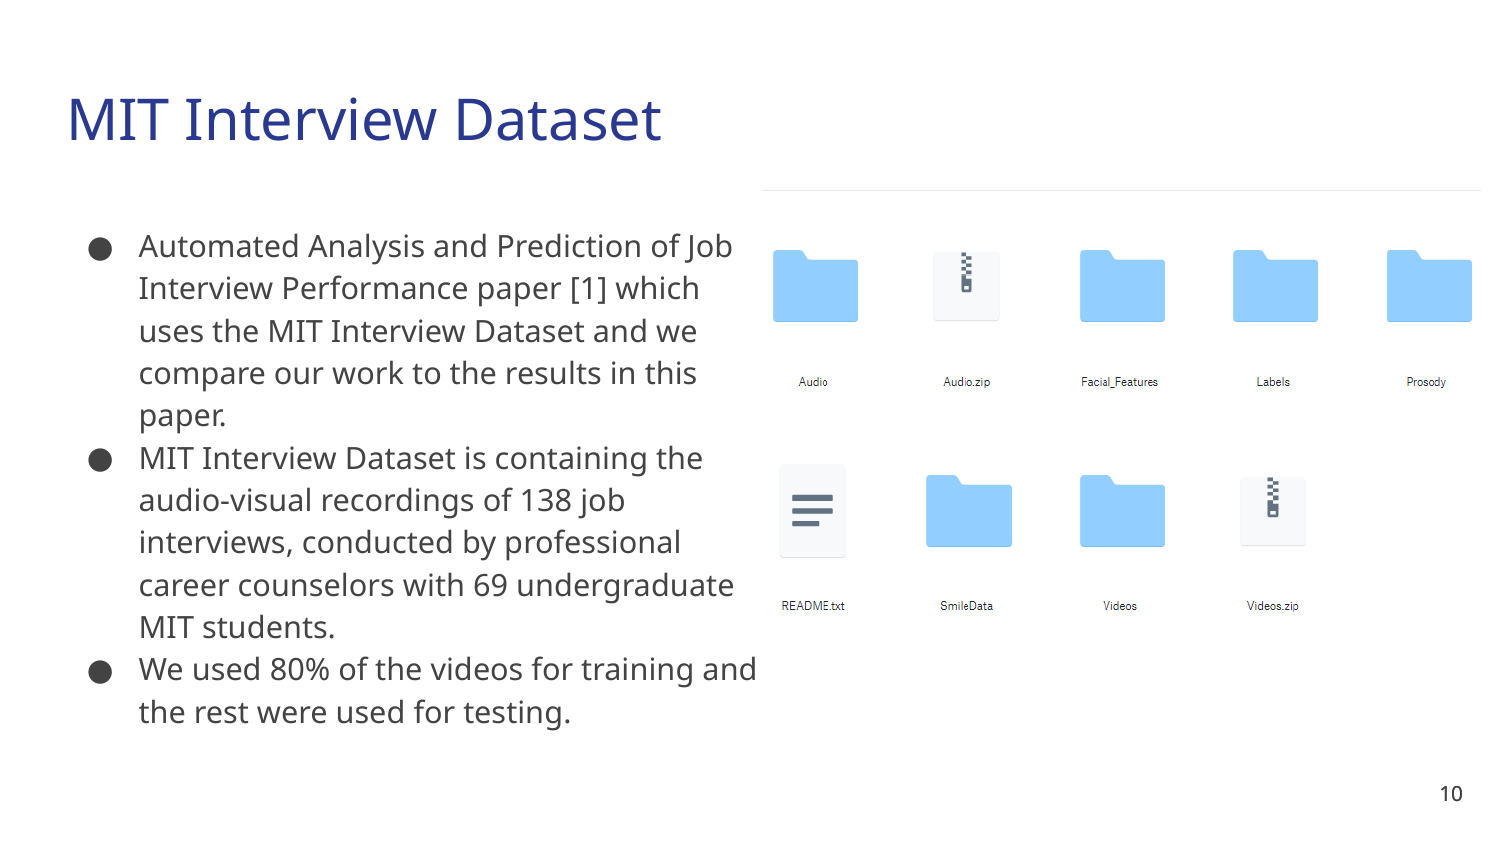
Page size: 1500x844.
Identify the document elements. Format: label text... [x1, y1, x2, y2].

title MIT Interview Dataset [51, 67, 1449, 167]
picture [762, 185, 1482, 626]
slide_number ‹#› [1387, 762, 1478, 828]
list Automated Analysis and Prediction of Job Interview Performance paper [1] which uses the MIT Interview Dataset and we compare our work to the results in this paper. MIT Interview Dataset is containing the audio-visual recordings of 138 job interviews, conducted by professional career counselors with 69 undergraduate MIT students. We used 80% of the videos for training and the rest were used for testing. [51, 206, 782, 750]
